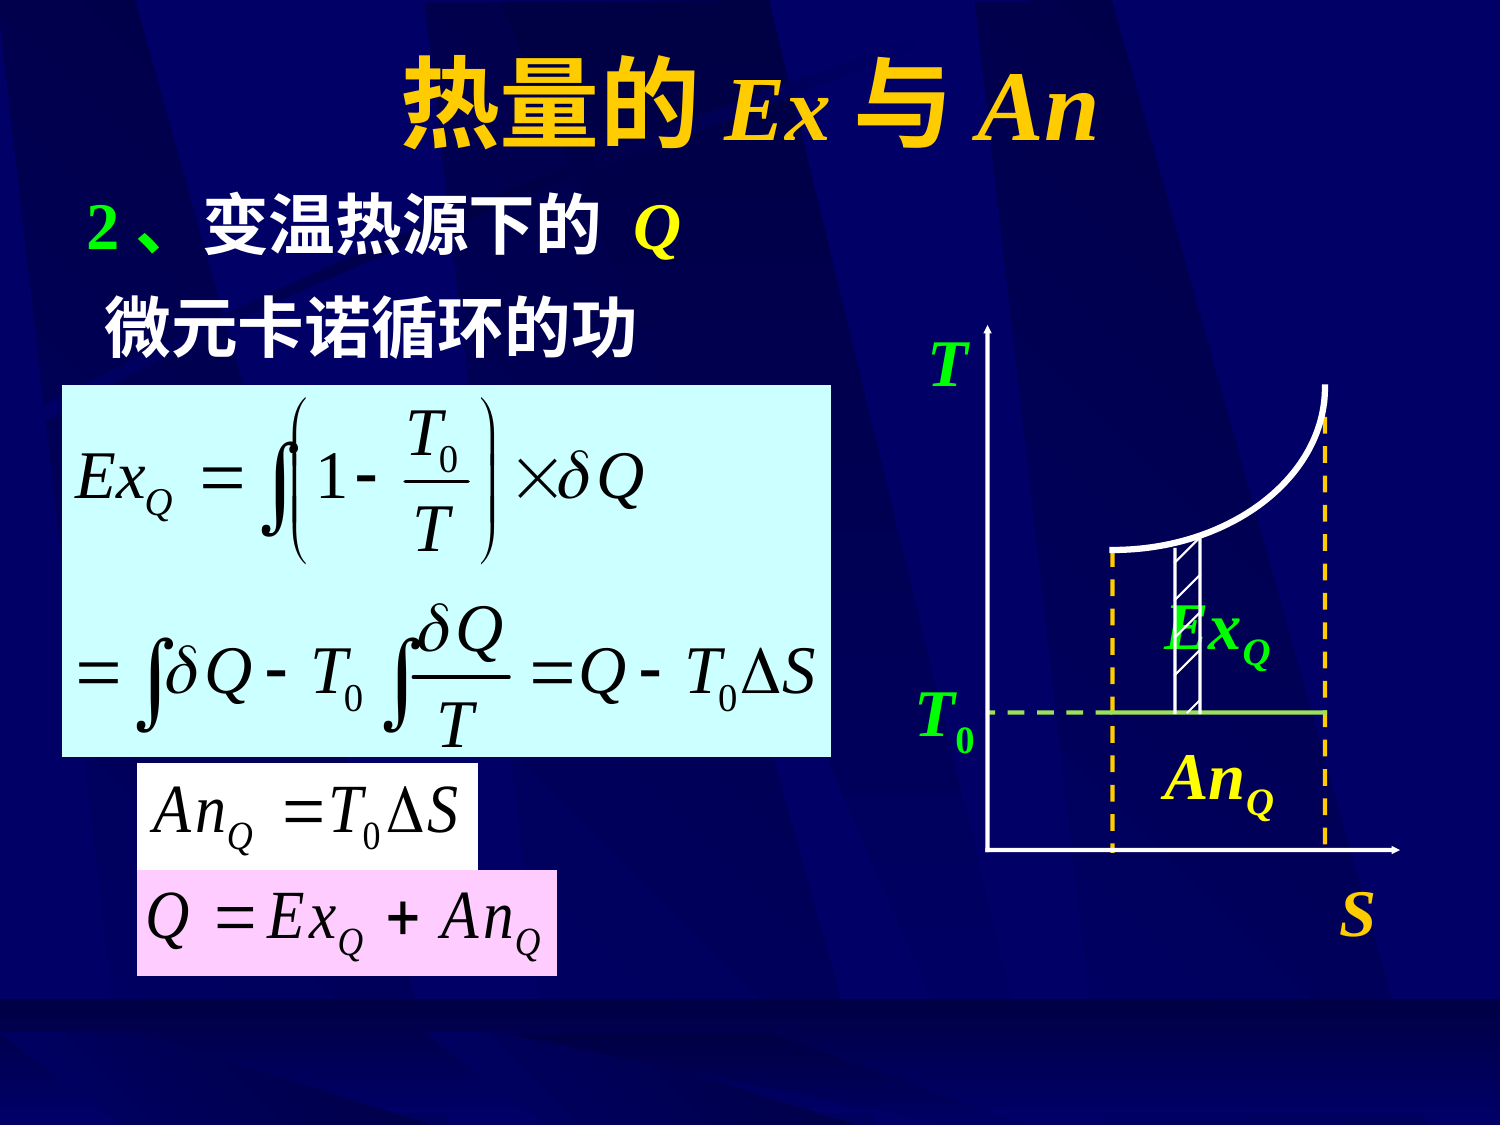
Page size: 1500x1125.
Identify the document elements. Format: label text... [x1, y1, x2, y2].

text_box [137, 762, 479, 868]
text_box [137, 869, 557, 977]
text_box T0 [899, 662, 907, 750]
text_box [912, 312, 1413, 951]
text_box 微元卡诺循环的功 [62, 278, 810, 367]
list 2、变温热源下的 Q [37, 174, 813, 275]
title 热量的Ex与An [112, 32, 1388, 168]
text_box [62, 385, 832, 758]
